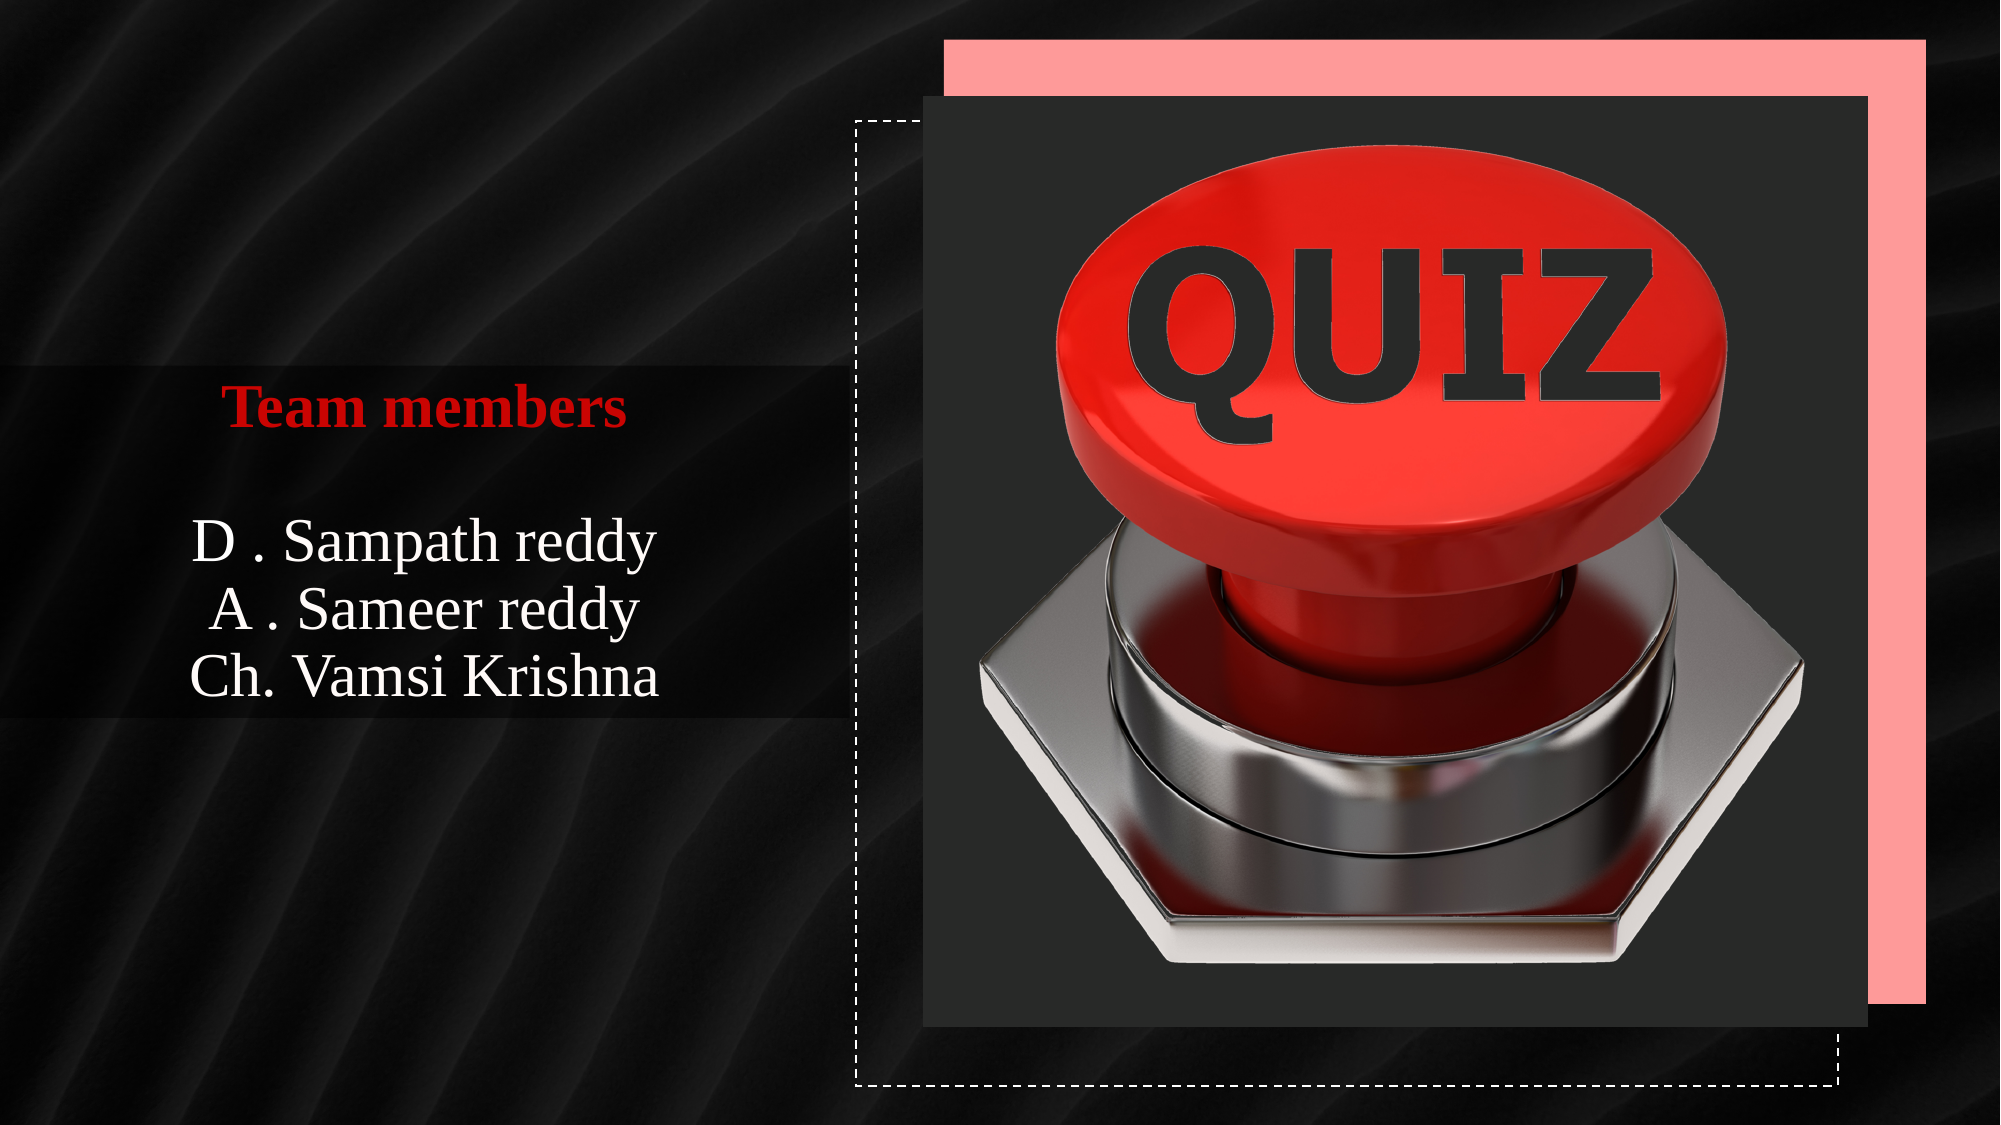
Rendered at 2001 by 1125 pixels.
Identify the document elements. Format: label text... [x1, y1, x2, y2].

title Team members D . Sampath reddy A . Sameer reddy Ch. Vamsi Krishna [0, 365, 850, 718]
picture [922, 96, 1869, 1028]
